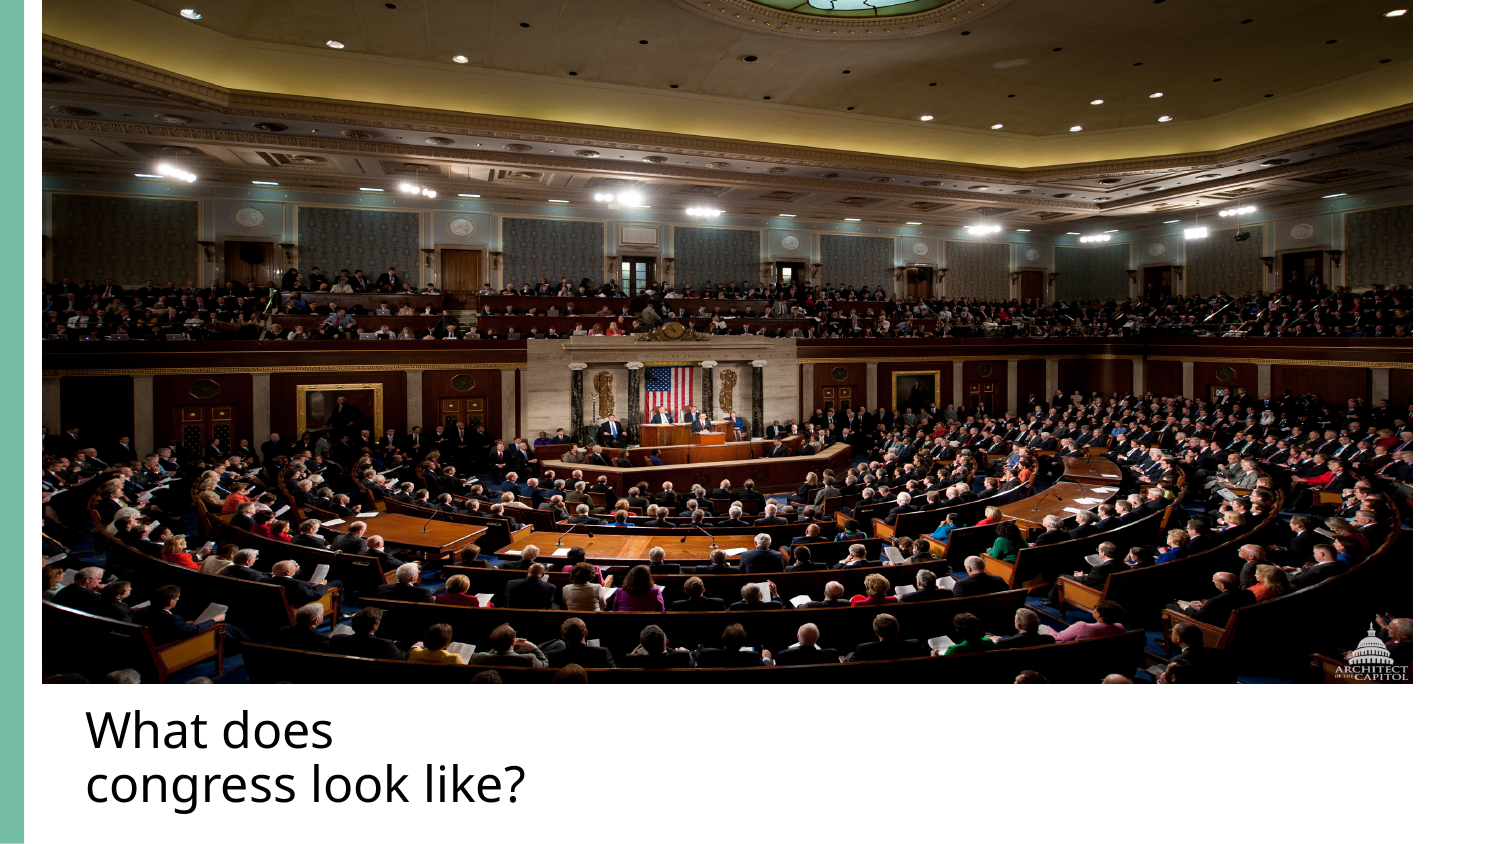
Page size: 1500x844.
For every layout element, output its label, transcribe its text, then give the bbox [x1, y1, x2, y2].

picture [42, 0, 1413, 684]
title What does congress look like? [70, 684, 554, 821]
